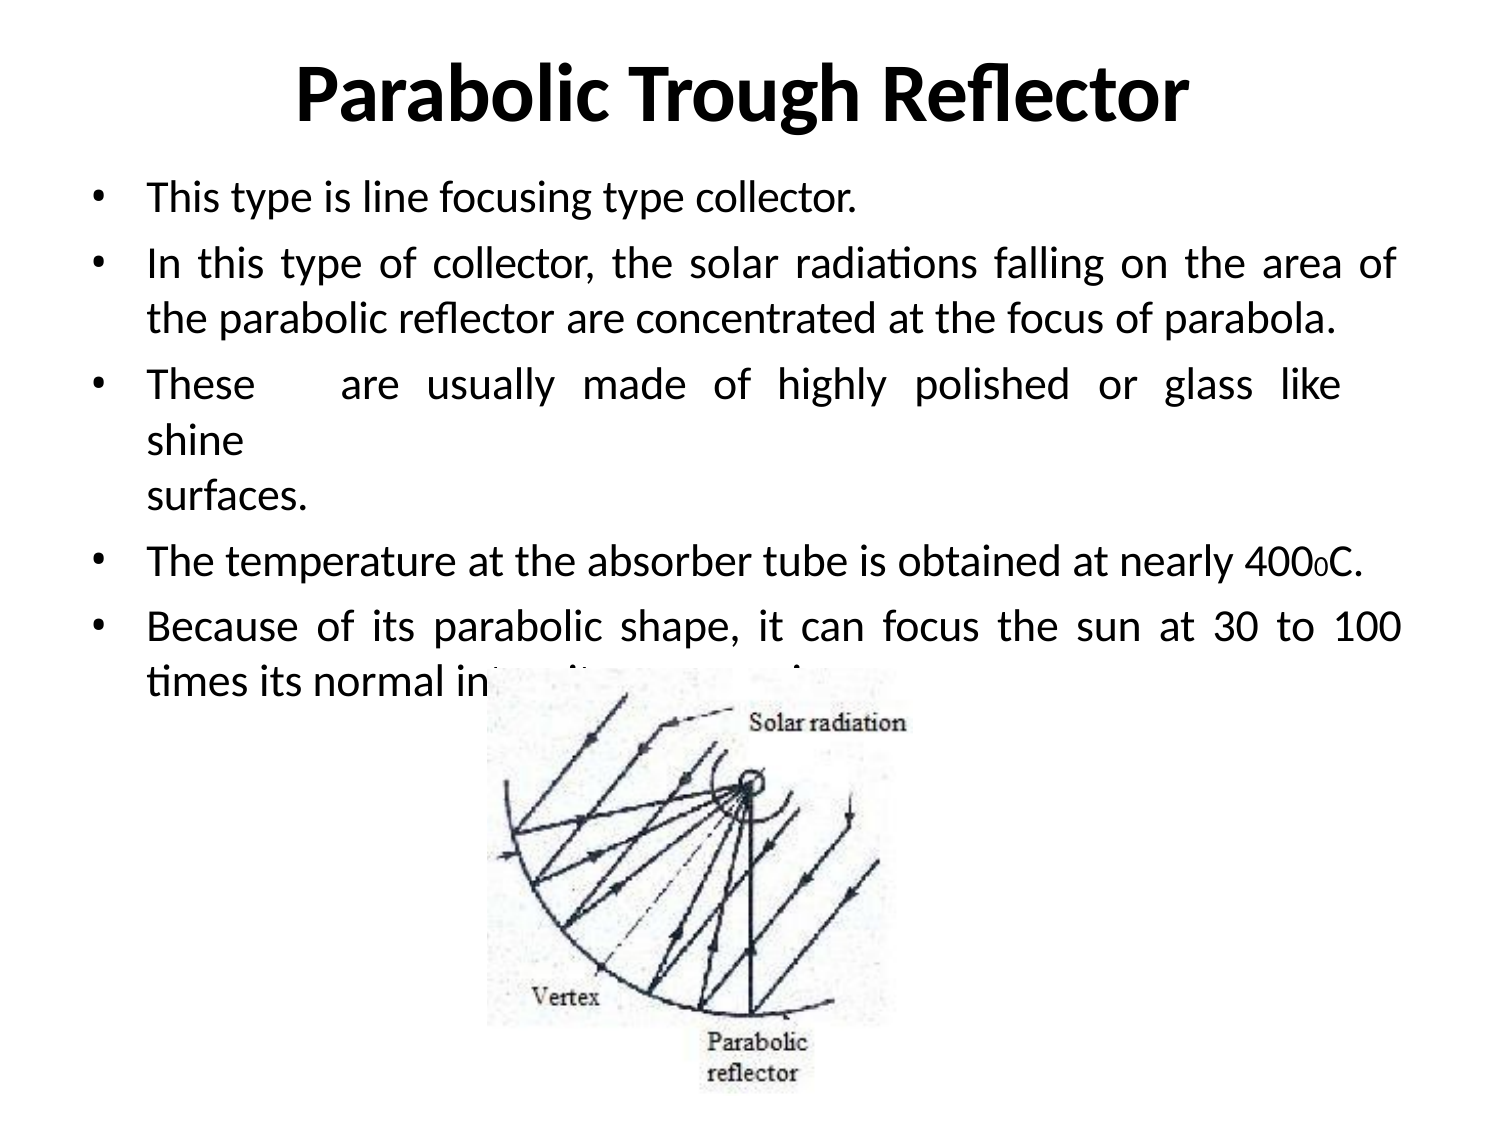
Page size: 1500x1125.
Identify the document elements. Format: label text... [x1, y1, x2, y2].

text_box This type is line focusing type collector. In this type of collector, the solar radiations falling on the area of the parabolic reflector are concentrated at the focus of parabola. These are usually made of highly polished or glass like shine surfaces. The temperature at the absorber tube is obtained at nearly 4000C. Because of its parabolic shape, it can focus the sun at 30 to 100 times its normal intensity on a receiver. [87, 154, 1412, 707]
title Parabolic Trough Reflector [293, 36, 1207, 154]
picture [487, 668, 914, 1097]
